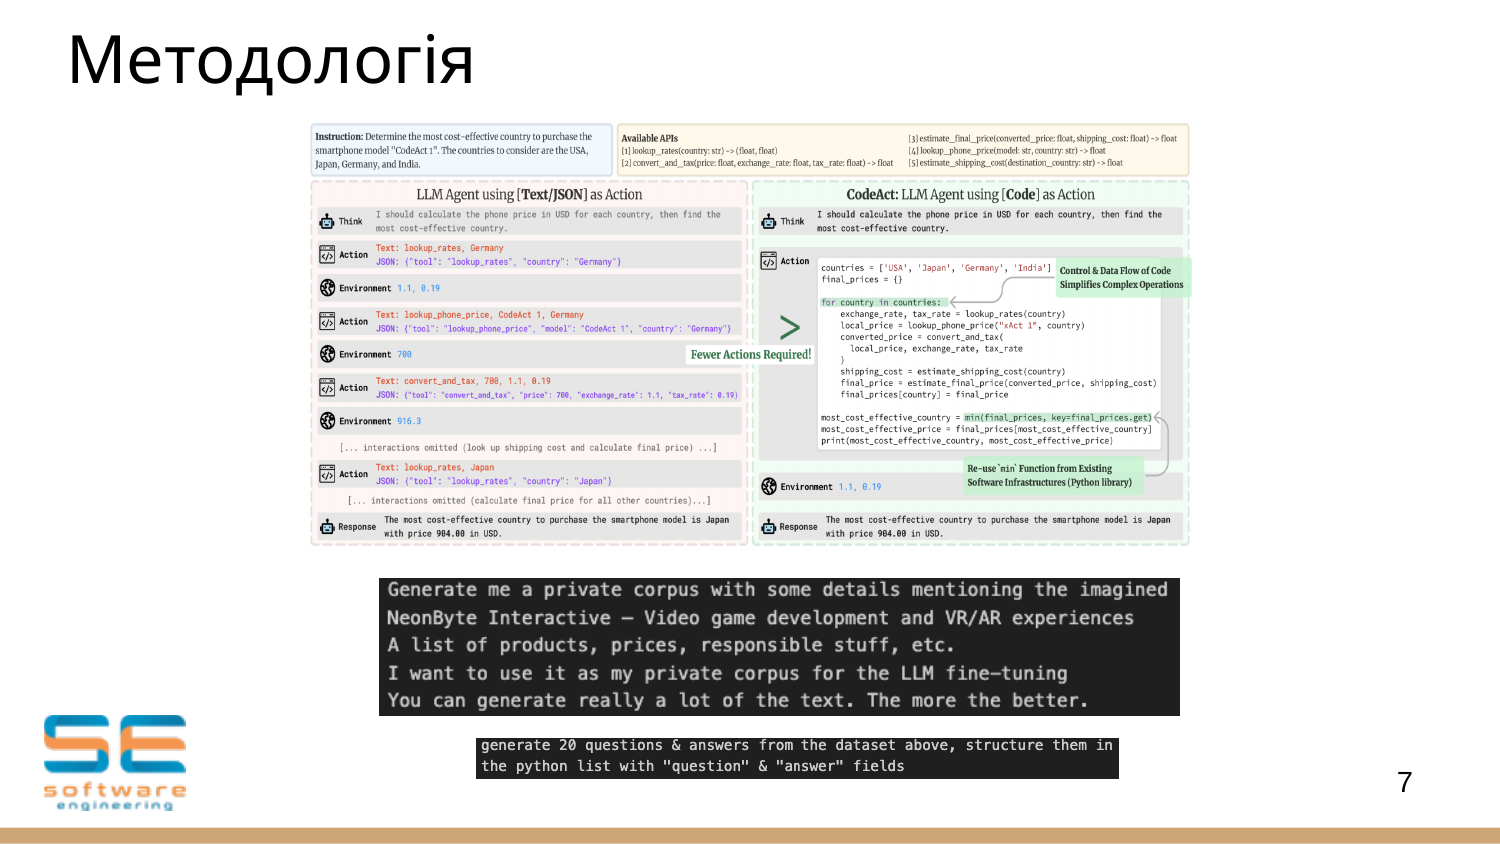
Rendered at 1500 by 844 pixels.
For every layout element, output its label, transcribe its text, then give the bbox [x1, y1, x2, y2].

picture [379, 578, 1181, 716]
picture [305, 116, 1195, 551]
text_box 7 [1382, 755, 1500, 806]
picture [476, 738, 1119, 780]
title Методологія [51, 0, 1449, 112]
picture [43, 714, 186, 811]
